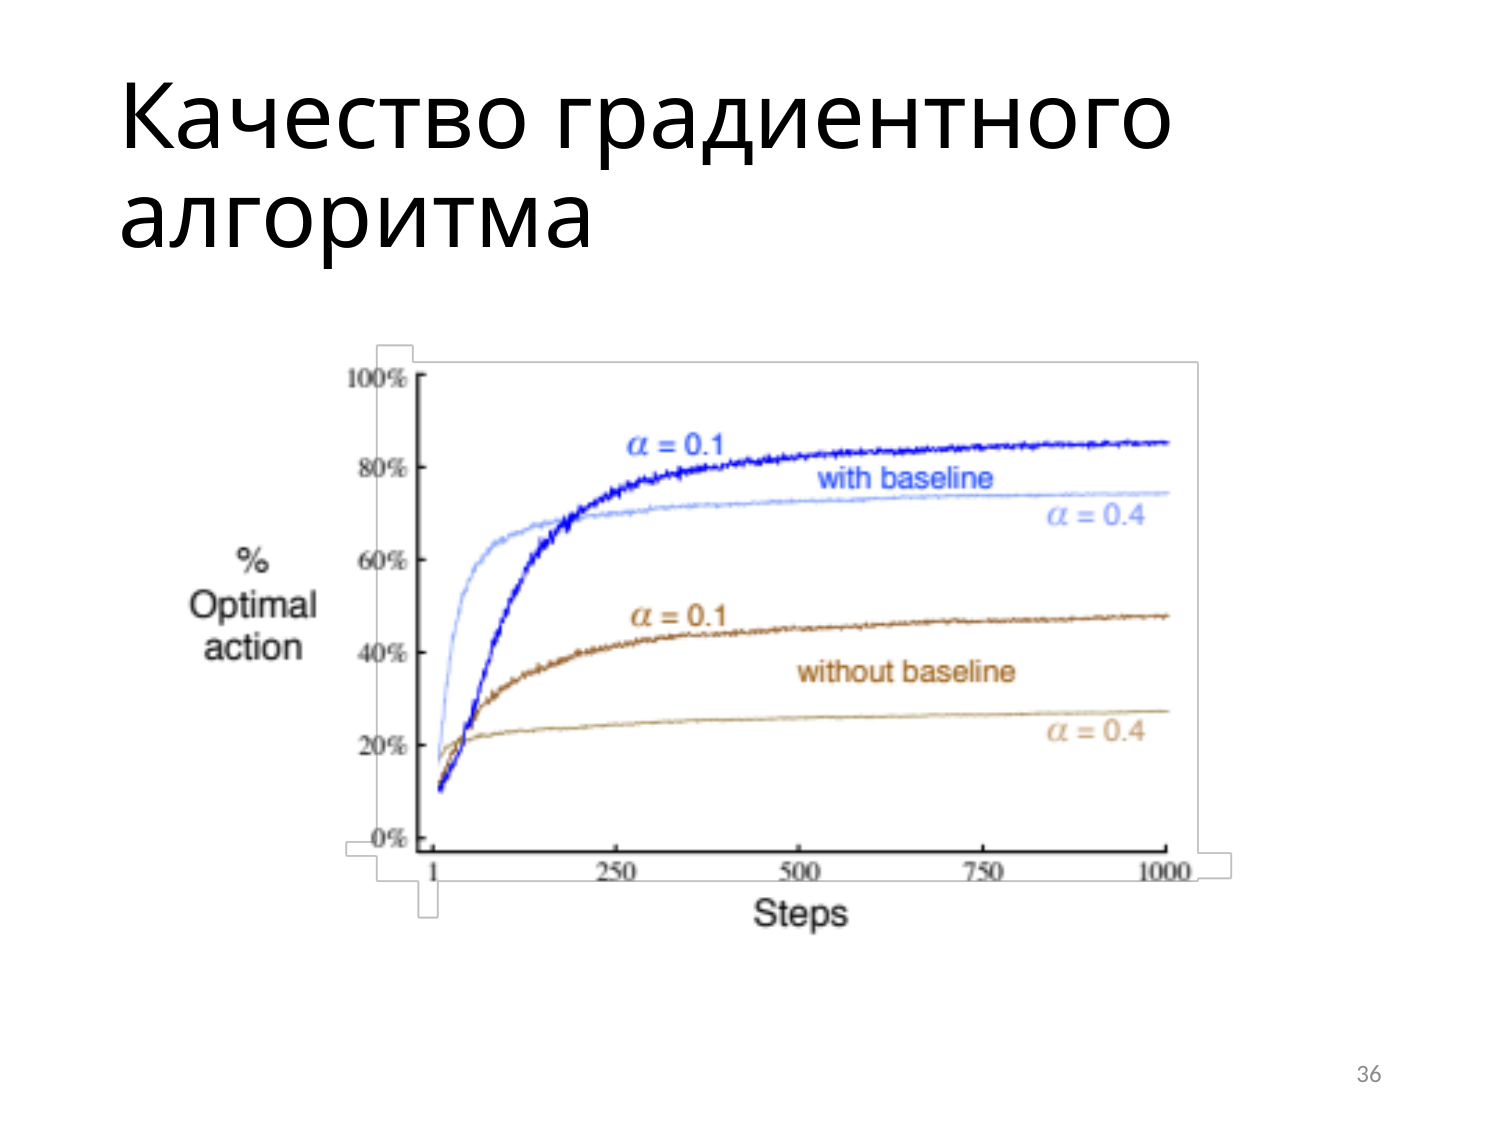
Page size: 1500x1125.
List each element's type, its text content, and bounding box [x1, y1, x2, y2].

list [103, 321, 1329, 949]
slide_number 36 [1059, 1042, 1397, 1103]
title Качество градиентного алгоритма [103, 59, 1397, 278]
